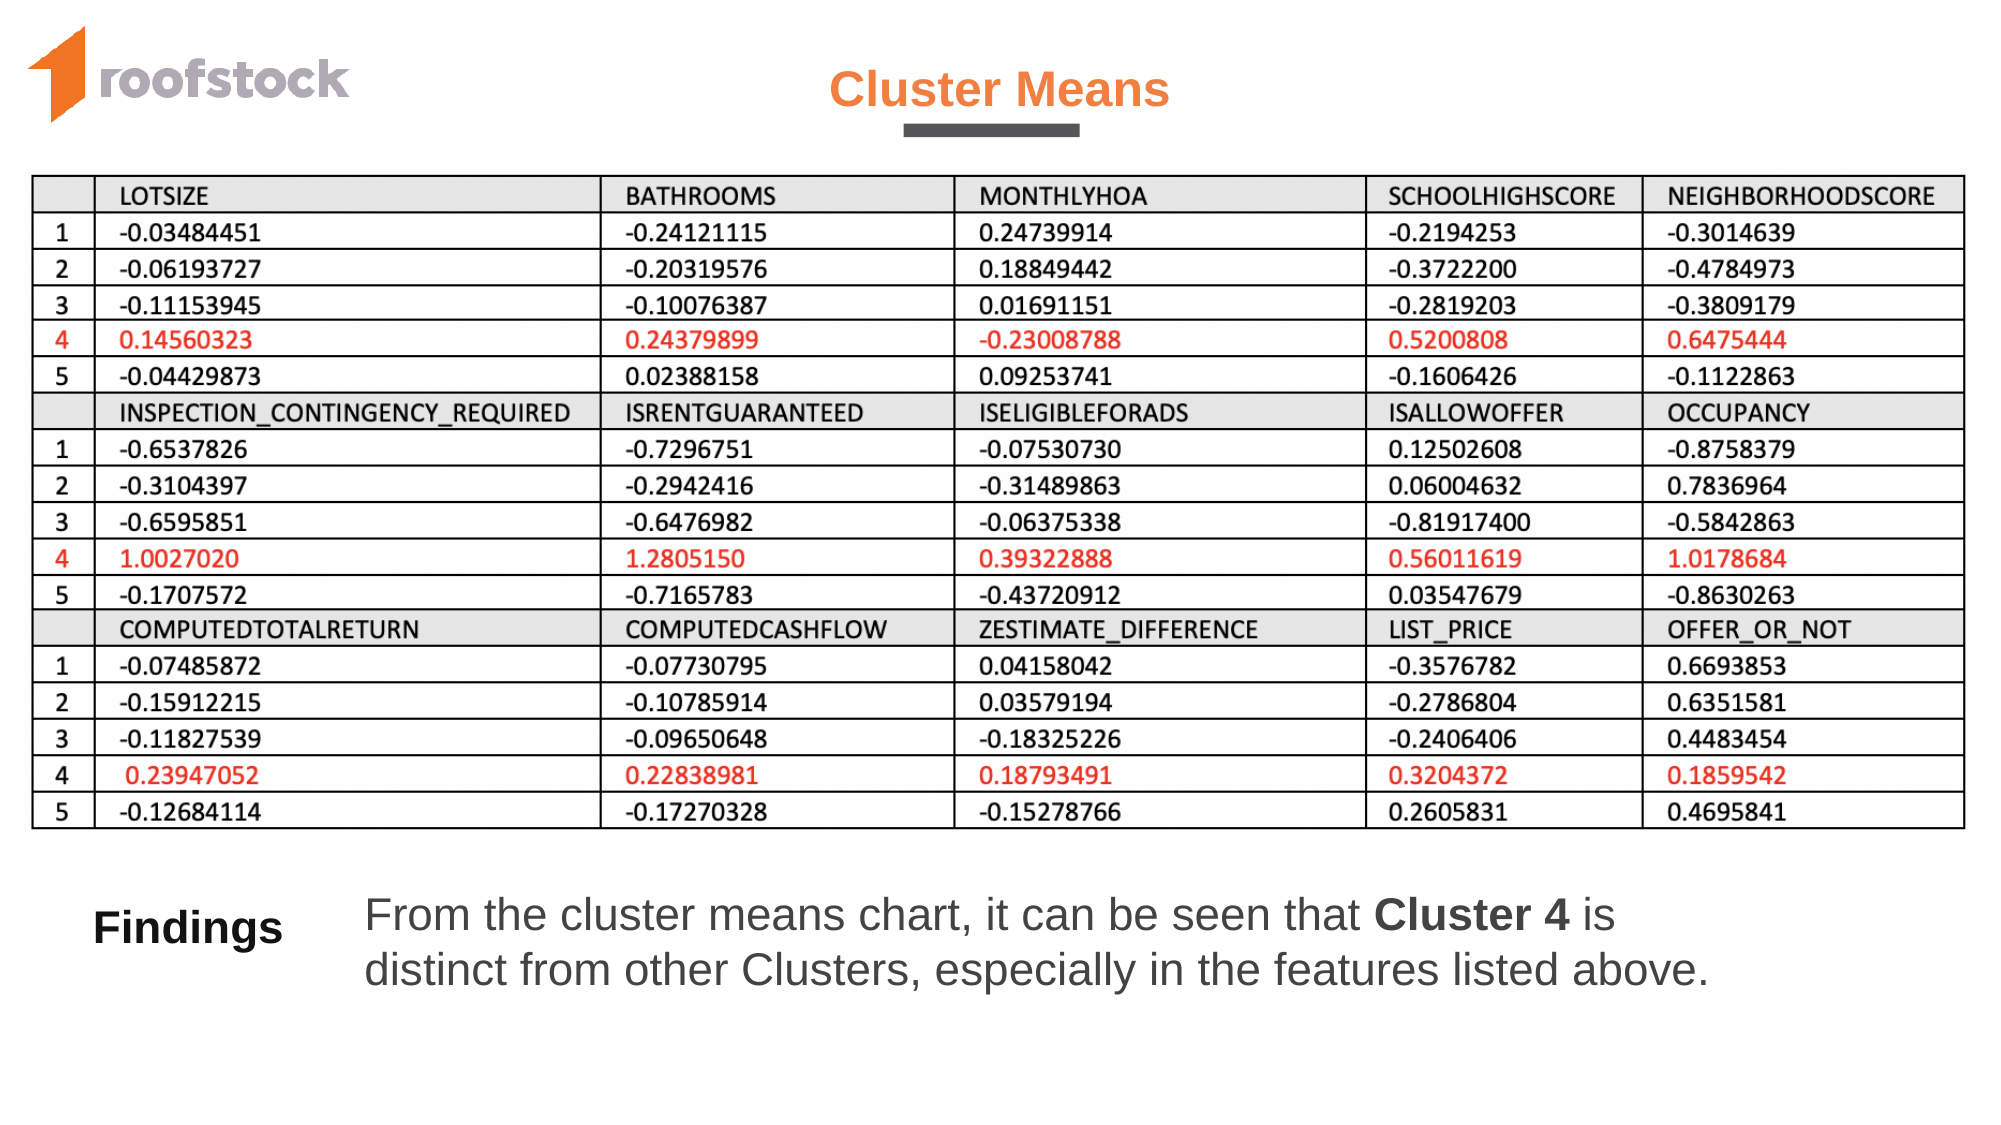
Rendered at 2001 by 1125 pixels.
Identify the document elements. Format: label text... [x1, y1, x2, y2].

picture [24, 162, 1976, 840]
picture [0, 0, 378, 151]
text_box Findings [20, 890, 349, 1007]
list From the cluster means chart, it can be seen that Cluster 4 is distinct from other Clusters, especially in the features listed above. [349, 877, 1770, 1029]
text_box Cluster Means [695, 48, 1305, 125]
text_box [903, 123, 1080, 138]
